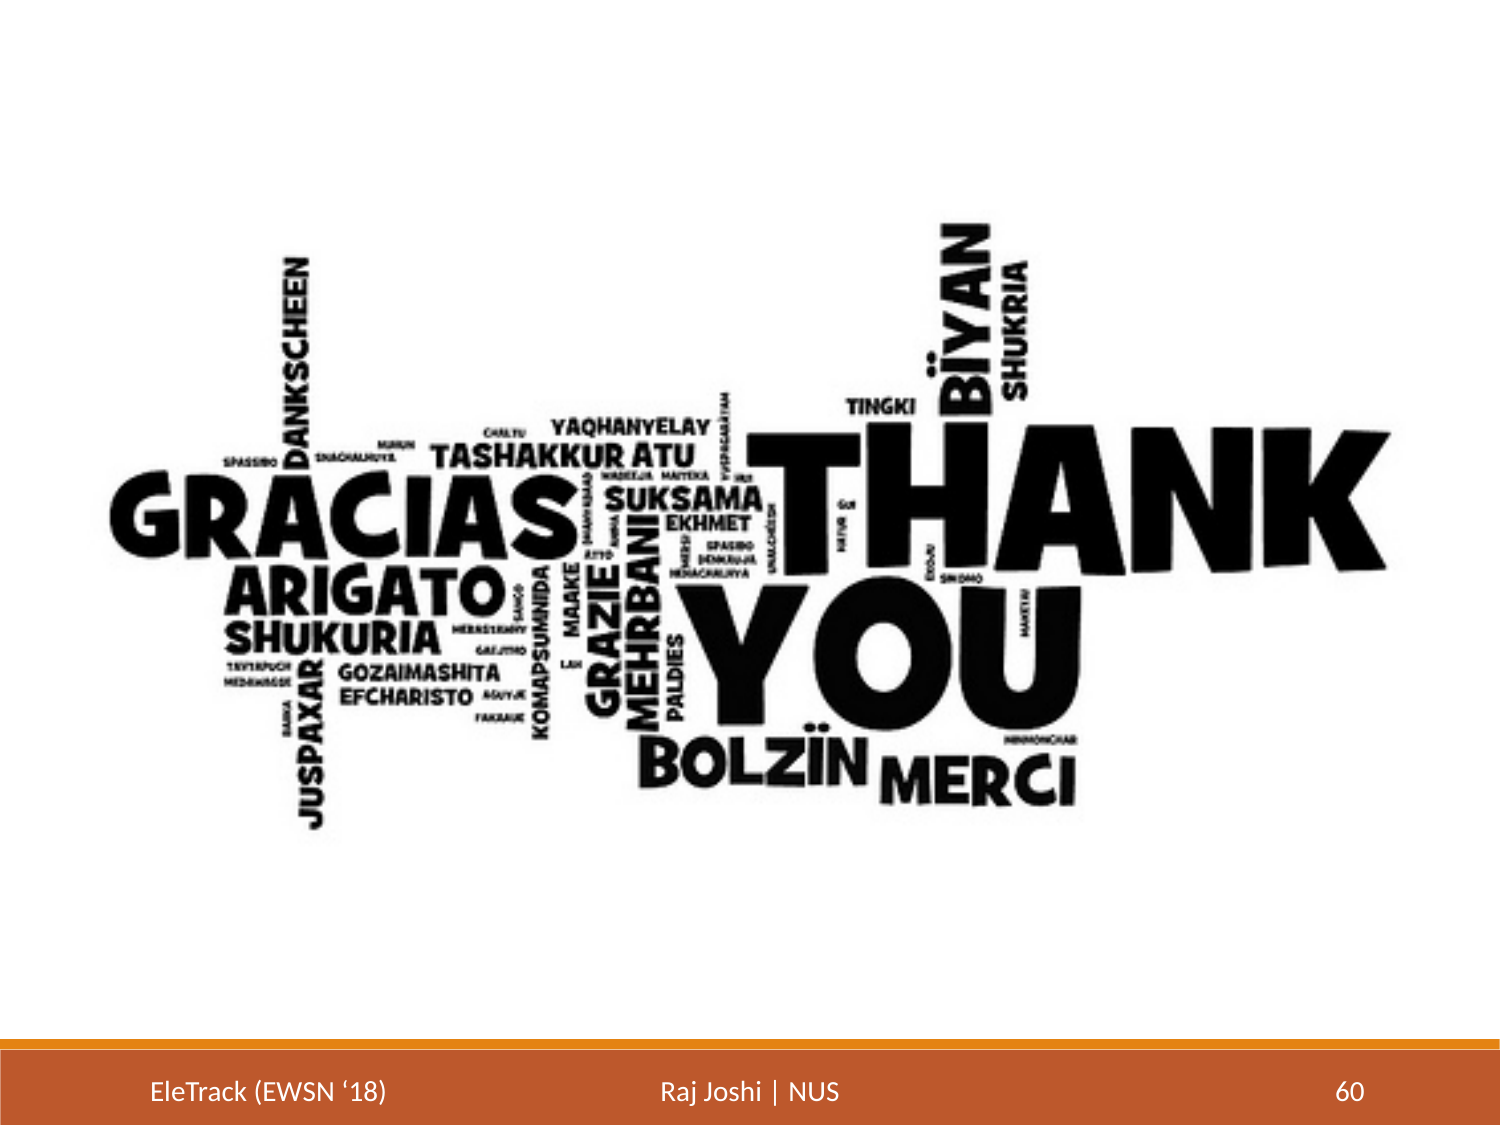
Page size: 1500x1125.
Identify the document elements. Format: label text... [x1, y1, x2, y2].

picture [86, 104, 1414, 935]
footer Raj Joshi | NUS [453, 1059, 1047, 1120]
slide_number 60 [1218, 1059, 1380, 1120]
slide_number EleTrack (EWSN ‘18) [135, 1059, 440, 1120]
